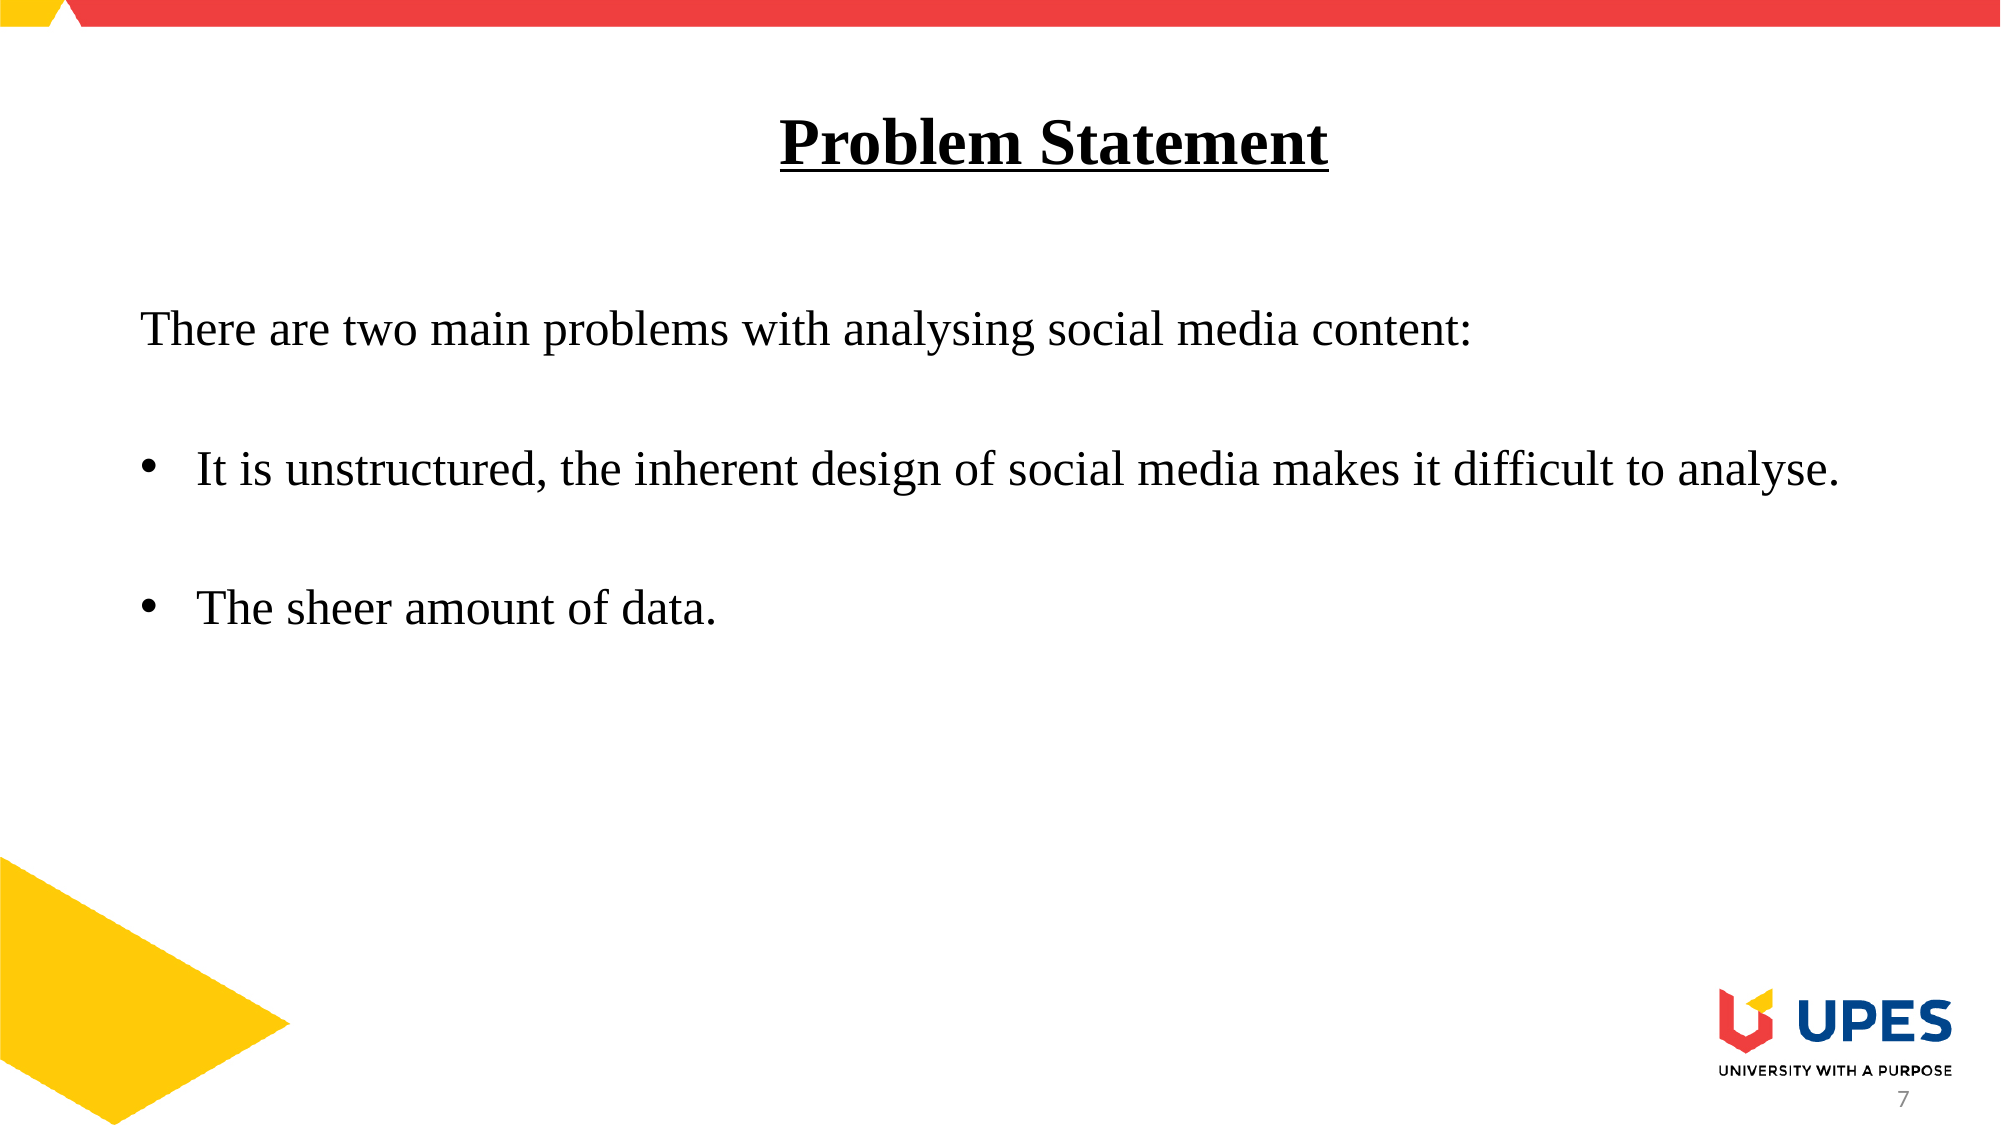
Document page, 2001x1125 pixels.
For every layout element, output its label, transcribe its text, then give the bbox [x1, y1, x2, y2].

title Problem Statement [154, 0, 1955, 311]
picture [0, 0, 2001, 1125]
list There are two main problems with analysing social media content: It is unstructured, the inherent design of social media makes it difficult to analyse. The sheer amount of data. [125, 287, 1925, 1030]
